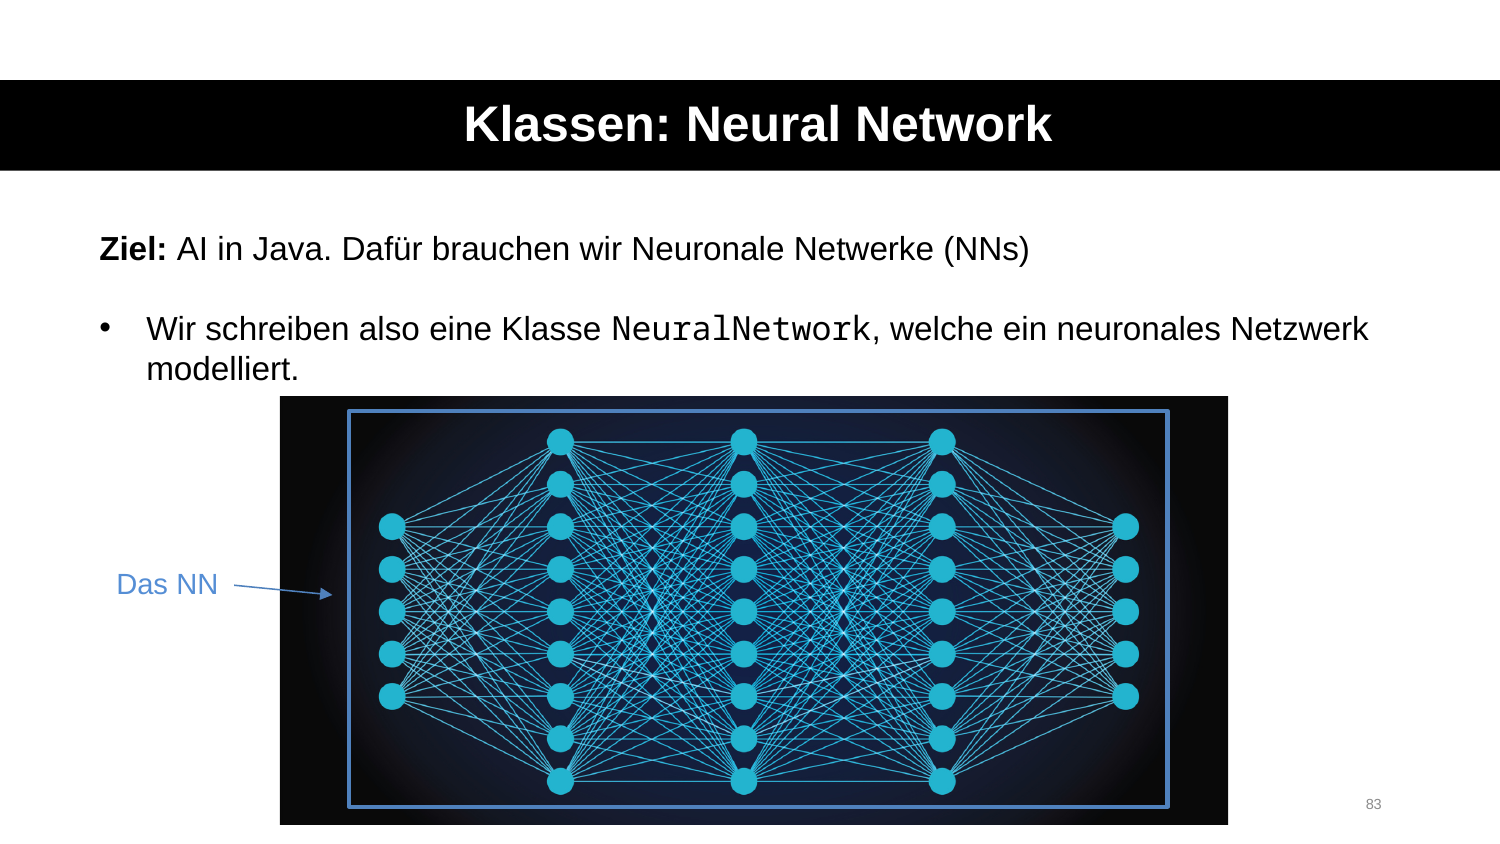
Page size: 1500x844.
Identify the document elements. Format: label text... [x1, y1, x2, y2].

picture [279, 396, 1229, 825]
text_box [233, 584, 333, 596]
text_box [0, 78, 1500, 173]
title Klassen: Neural Network [68, 79, 1448, 171]
text_box Ziel: AI in Java. Dafür brauchen wir Neuronale Netwerke (NNs) Wir schreiben also eine Klasse NeuralNetwork, welche ein neuronales Netzwerk modelliert. [84, 220, 1416, 395]
slide_number 83 [1231, 782, 1397, 827]
text_box Das NN [101, 558, 234, 608]
